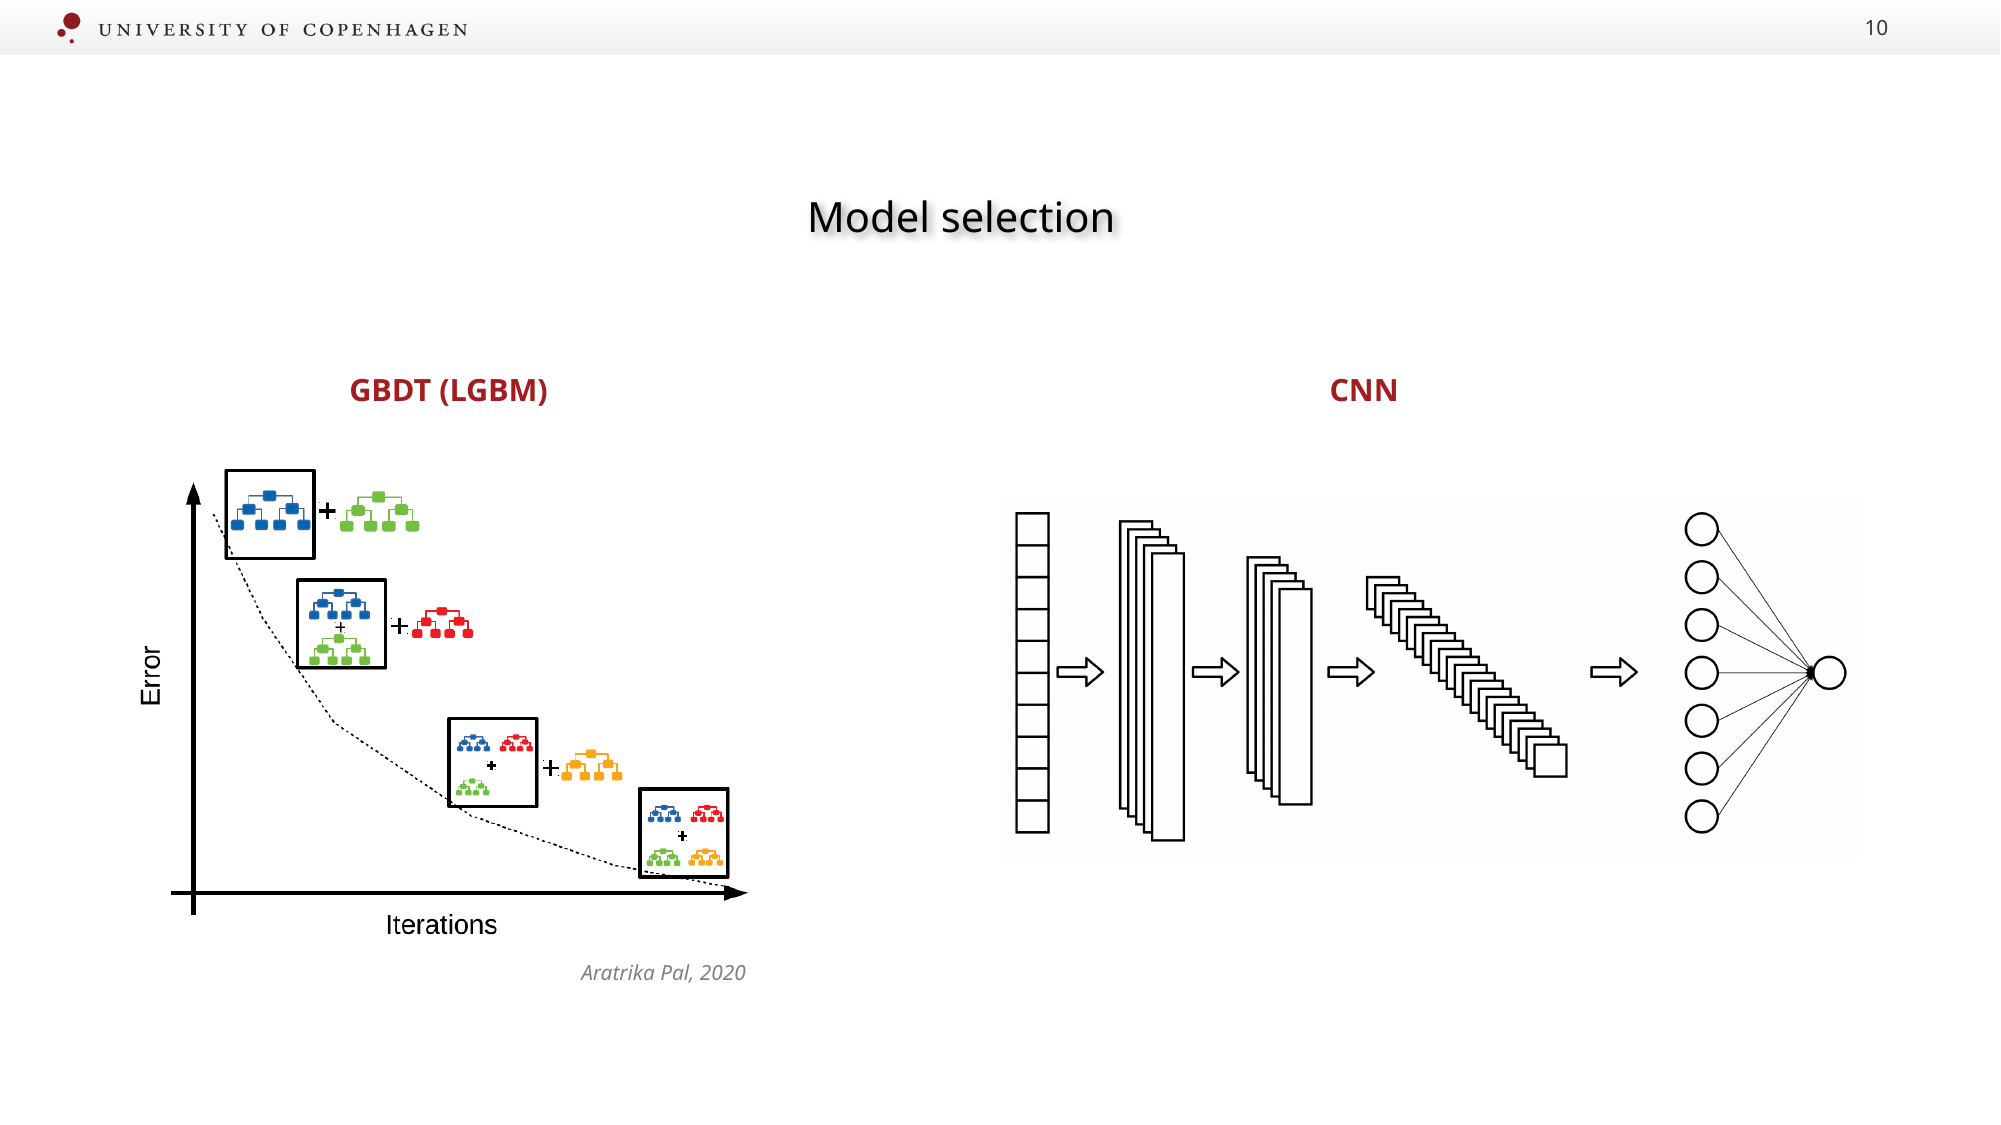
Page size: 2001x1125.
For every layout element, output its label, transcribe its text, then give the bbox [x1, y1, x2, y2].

slide_number 9 [1840, 14, 1904, 43]
picture [92, 15, 475, 42]
picture [101, 447, 779, 941]
text_box Model selection [792, 183, 1430, 249]
text_box CNN [1176, 363, 1552, 415]
picture [999, 495, 1860, 860]
text_box GBDT (LGBM) [261, 363, 636, 415]
text_box Aratrika Pal, 2020 [566, 952, 954, 992]
